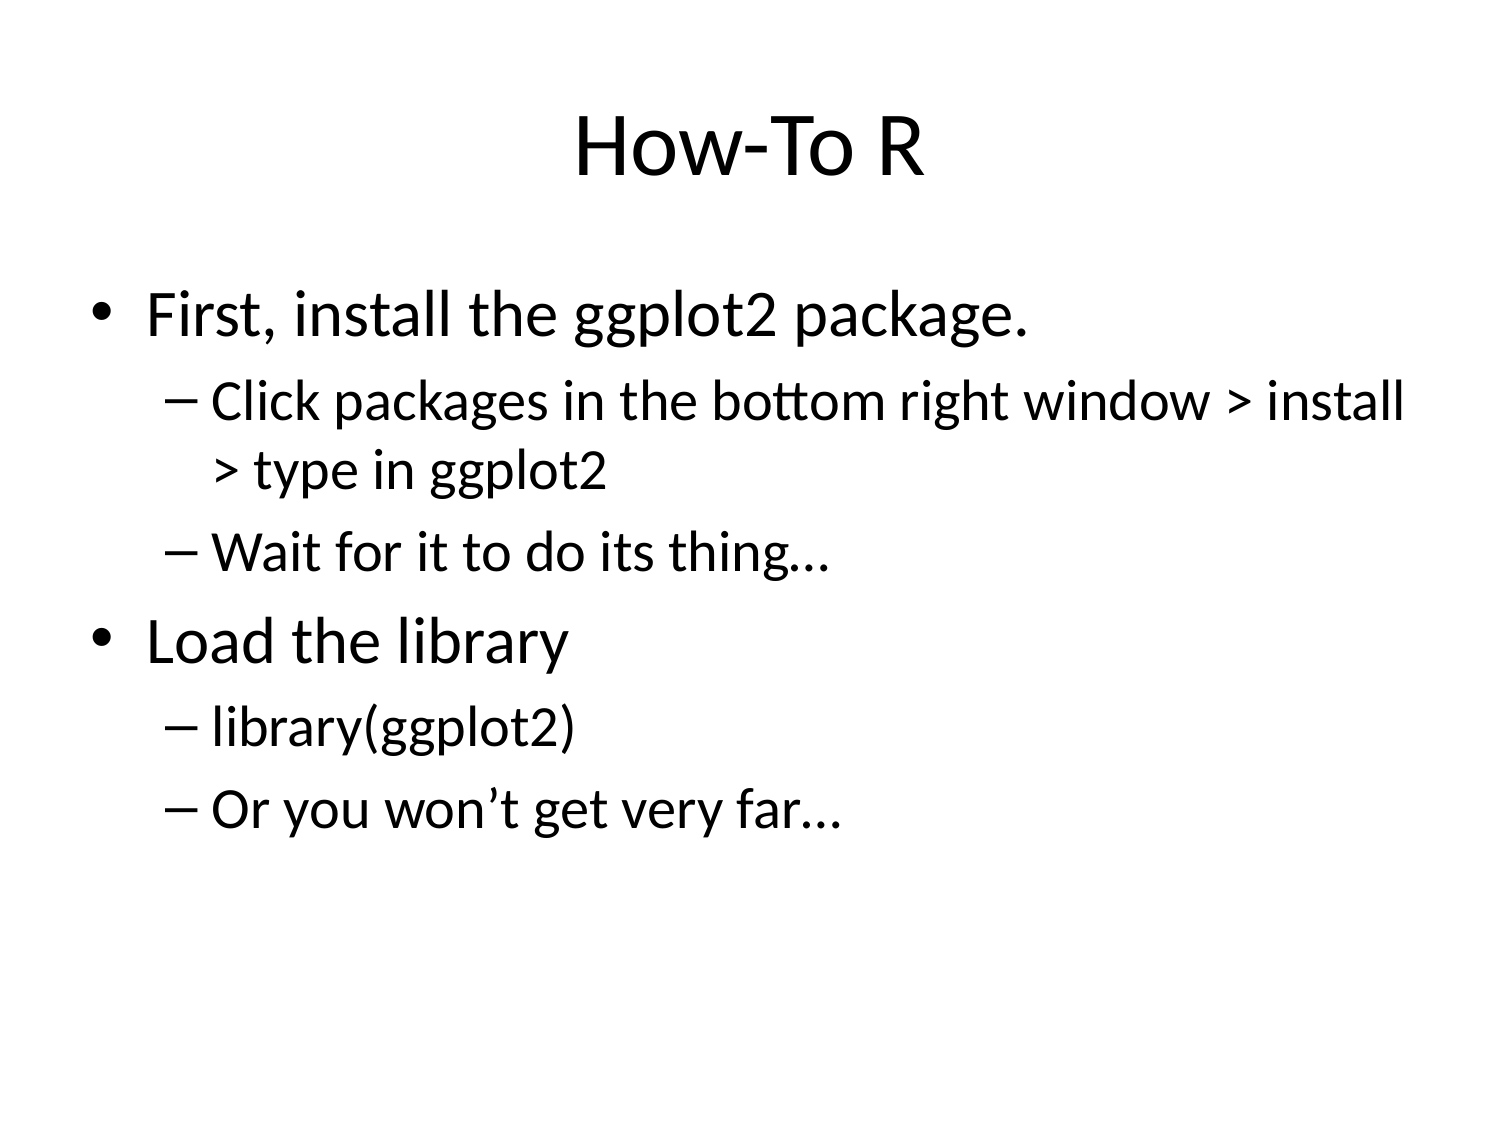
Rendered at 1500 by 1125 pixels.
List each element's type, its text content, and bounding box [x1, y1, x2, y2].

title How-To R [75, 45, 1425, 233]
list First, install the ggplot2 package. Click packages in the bottom right window > install > type in ggplot2 Wait for it to do its thing… Load the library library(ggplot2) Or you won’t get very far… [75, 262, 1425, 1005]
